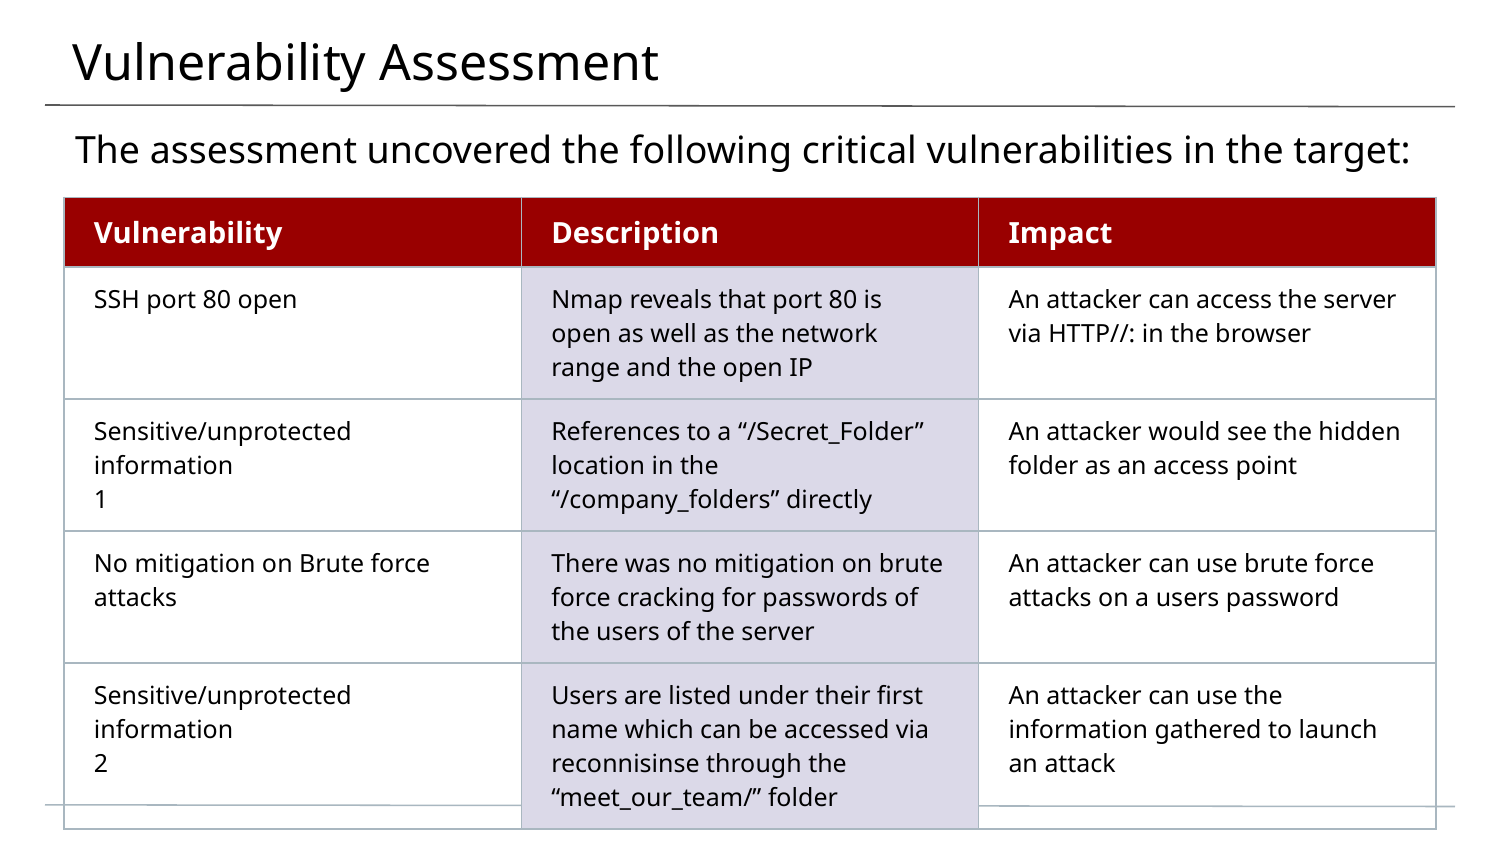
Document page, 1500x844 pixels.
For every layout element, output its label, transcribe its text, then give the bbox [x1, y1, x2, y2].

table_cell Users are listed under their first name which can be accessed via reconnisinse through the “meet_our_team/” folder [522, 664, 978, 828]
table_header Impact [979, 198, 1435, 266]
table_header Vulnerability [65, 198, 521, 266]
title Vulnerability Assessment [0, 0, 1500, 88]
table_cell Sensitive/unprotected information 1 [65, 400, 521, 530]
subtitle The assessment uncovered the following critical vulnerabilities in the target: [0, 110, 1500, 171]
table_cell Sensitive/unprotected information 2 [65, 664, 521, 828]
table_cell Nmap reveals that port 80 is open as well as the network range and the open IP [522, 268, 978, 398]
table_cell There was no mitigation on brute force cracking for passwords of the users of the server [522, 532, 978, 662]
table_cell References to a “/Secret_Folder” location in the “/company_folders” directly [522, 400, 978, 530]
table_cell An attacker would see the hidden folder as an access point [979, 400, 1435, 530]
table_cell An attacker can use the information gathered to launch an attack [979, 664, 1435, 828]
table_header Description [522, 198, 978, 266]
table_cell An attacker can access the server via HTTP//: in the browser [979, 268, 1435, 398]
table_cell No mitigation on Brute force attacks [65, 532, 521, 662]
table_cell SSH port 80 open [65, 268, 521, 398]
table_cell An attacker can use brute force attacks on a users password [979, 532, 1435, 662]
